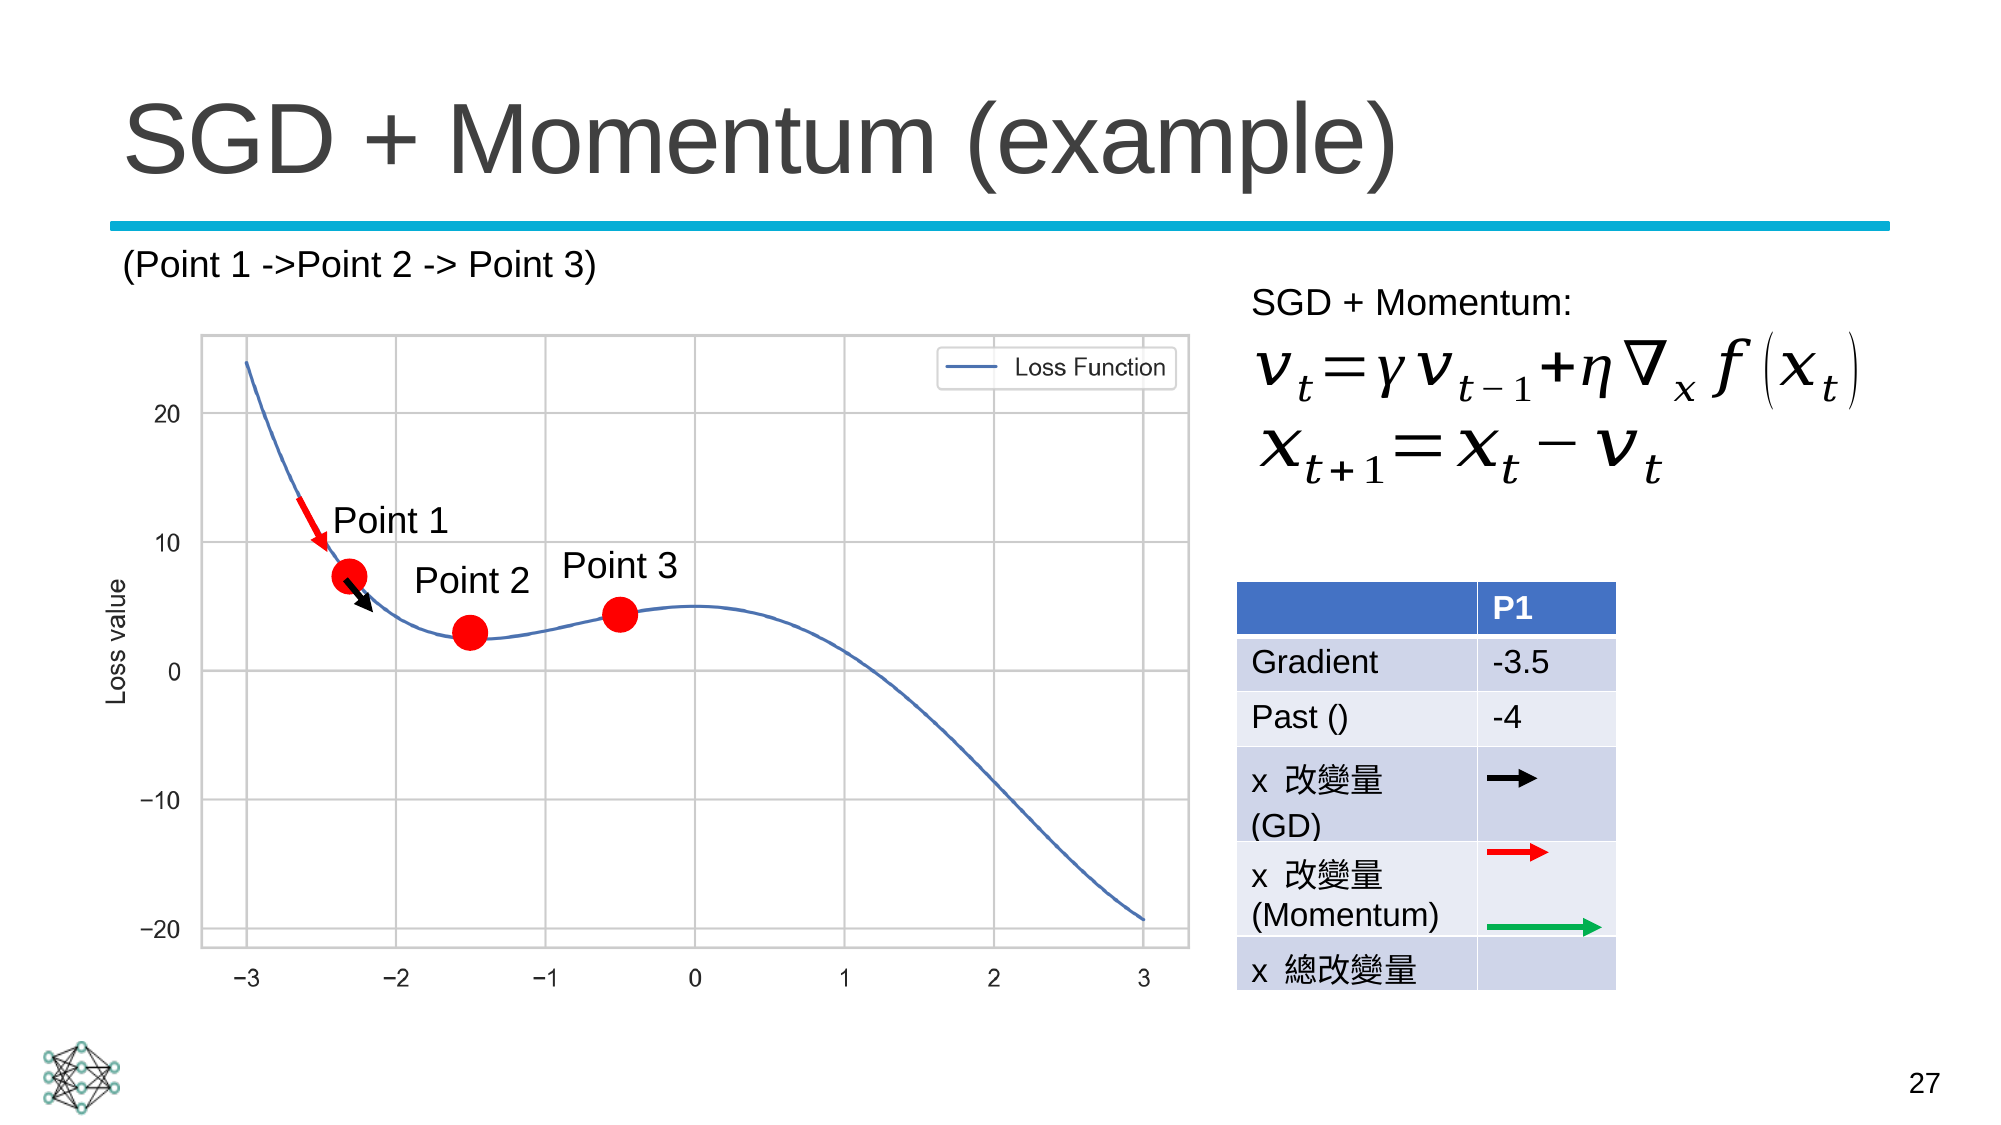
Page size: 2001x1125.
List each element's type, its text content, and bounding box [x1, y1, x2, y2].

text_box (Point 1 ->Point 2 -> Point 3) [107, 232, 658, 293]
slide_number 27 [1740, 1052, 1957, 1113]
picture [89, 318, 1205, 994]
picture [43, 1041, 120, 1116]
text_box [344, 578, 374, 613]
text_box SGD + Momentum: [1236, 270, 1618, 331]
title SGD + Momentum (example) [107, 58, 1957, 228]
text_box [298, 497, 328, 553]
